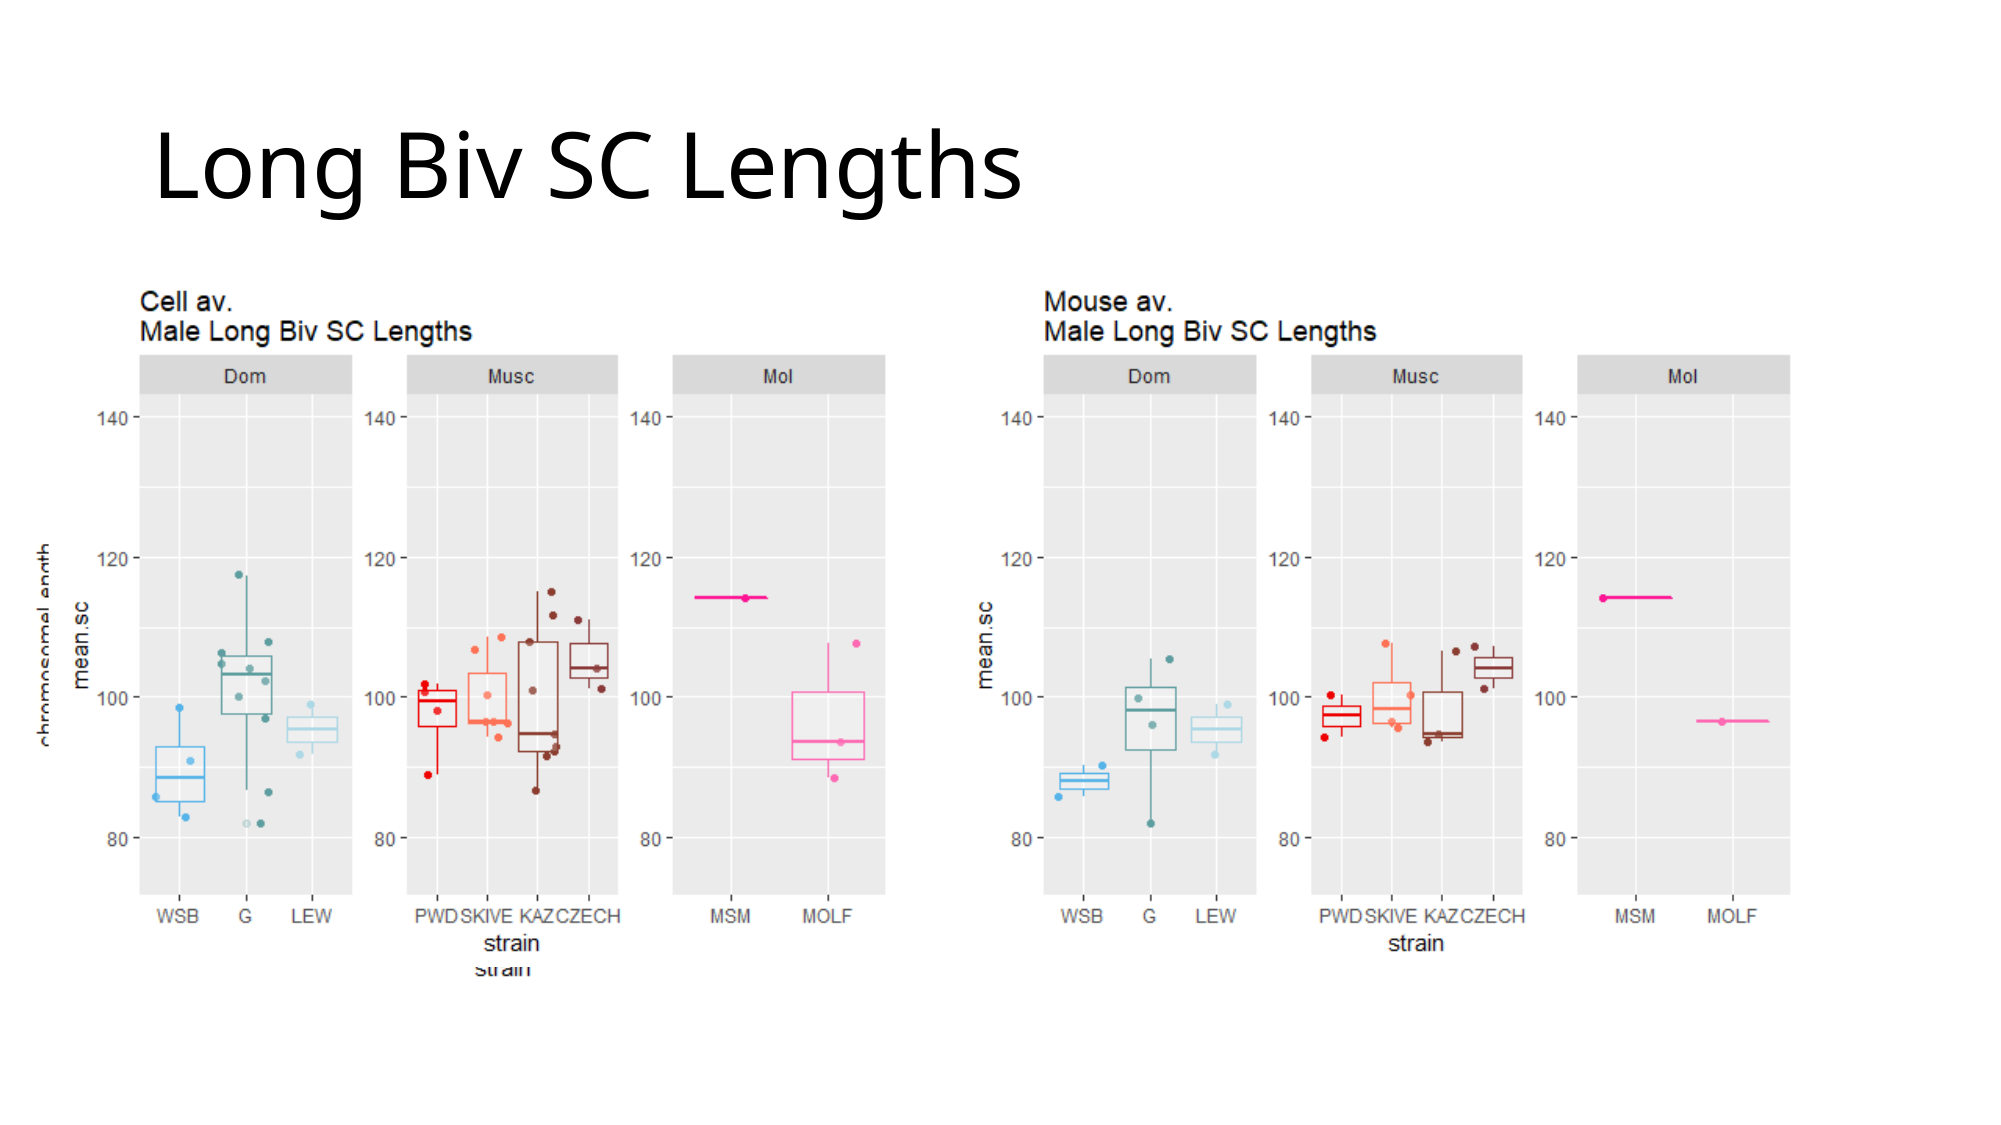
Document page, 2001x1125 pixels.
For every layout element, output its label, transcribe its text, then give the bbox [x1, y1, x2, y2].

title Long Biv SC Lengths [137, 59, 1863, 278]
picture [23, 277, 915, 992]
picture [961, 277, 1816, 967]
